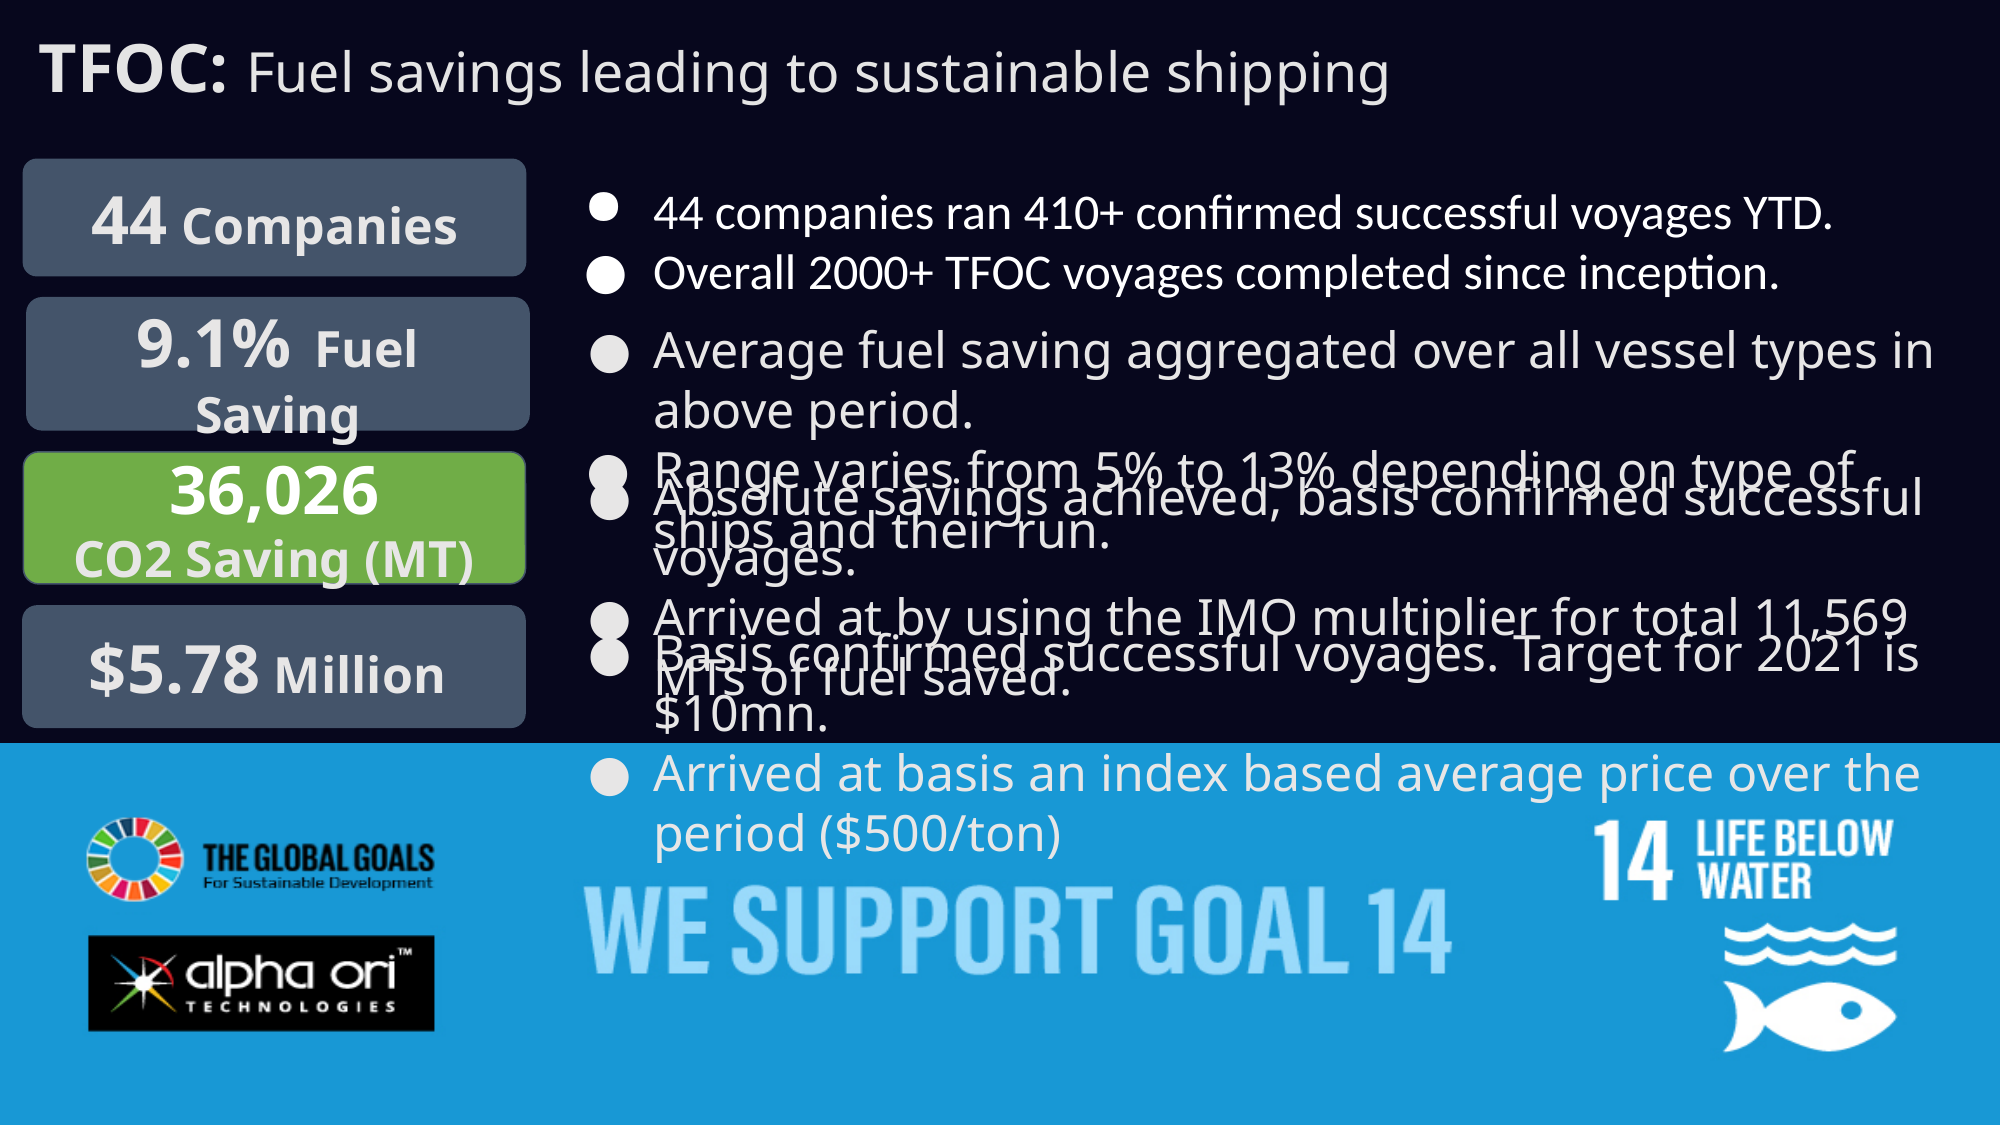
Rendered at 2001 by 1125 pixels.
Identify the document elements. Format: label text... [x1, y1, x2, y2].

text_box Average fuel saving aggregated over all vessel types in above period. Range varies from 5% to 13% depending on type of ships and their run. [533, 298, 1970, 428]
text_box 44 companies ran 410+ confirmed successful voyages YTD. Overall 2000+ TFOC voyages completed since inception. [533, 159, 1970, 268]
text_box Absolute savings achieved, basis confirmed successful voyages. Arrived at by using the IMO multiplier for total 11,569 MTs of fuel saved. [533, 445, 1994, 591]
text_box 44 Companies [23, 159, 526, 276]
text_box 9.1% Fuel Saving [26, 297, 530, 430]
picture [0, 743, 2000, 1125]
text_box Basis confirmed successful voyages. Target for 2021 is $10mn. Arrived at basis an index based average price over the period ($500/ton) [533, 601, 1949, 743]
text_box $5.78 Million [22, 605, 526, 728]
text_box 36,026 CO2 Saving (MT) [23, 451, 526, 584]
title TFOC: Fuel savings leading to sustainable shipping [23, 0, 1977, 122]
